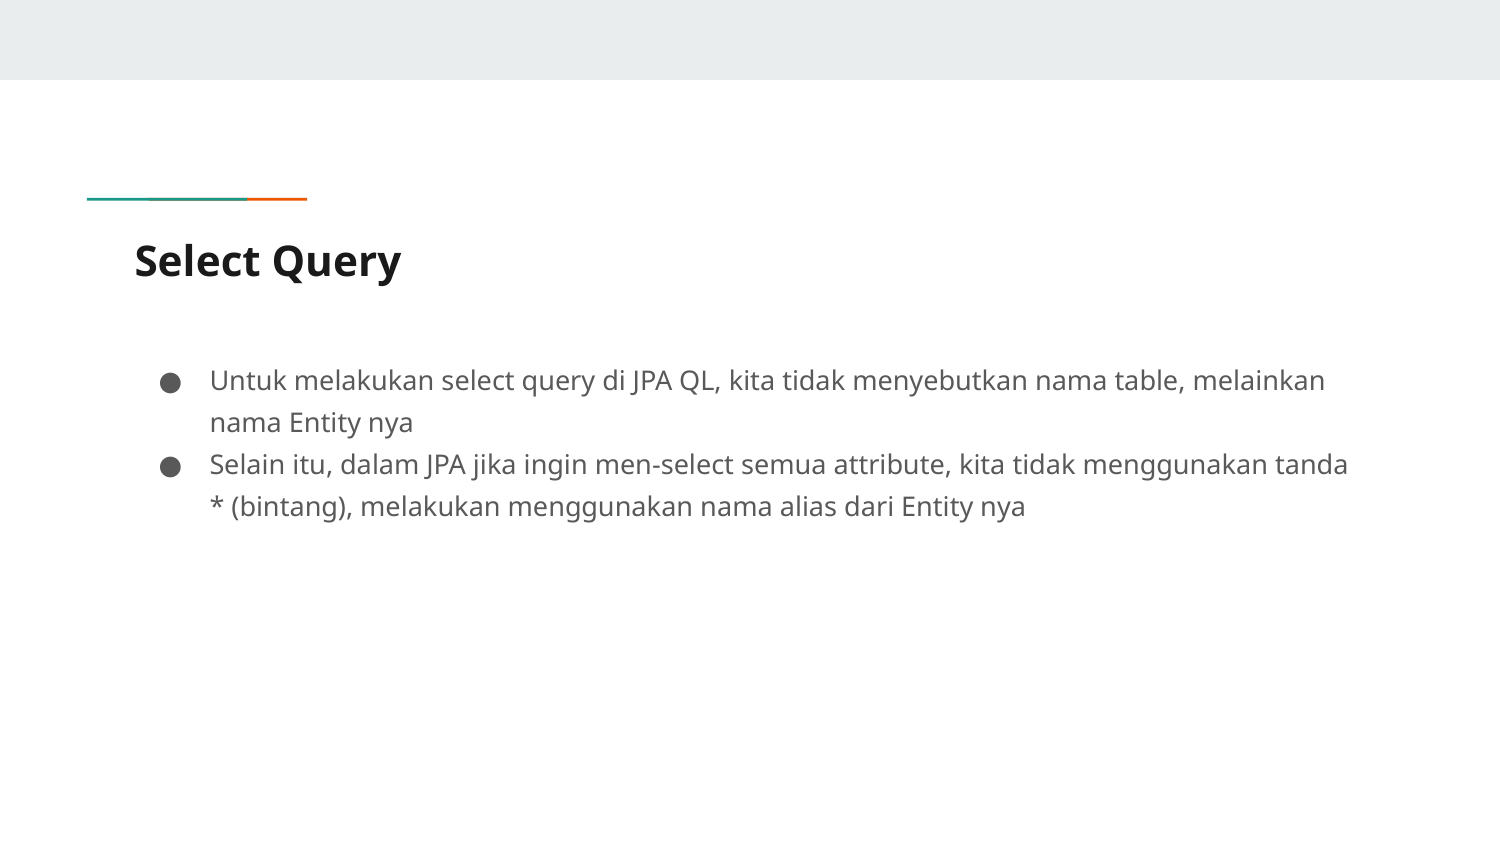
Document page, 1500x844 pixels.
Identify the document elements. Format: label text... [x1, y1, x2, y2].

title Select Query [119, 216, 1381, 305]
list Untuk melakukan select query di JPA QL, kita tidak menyebutkan nama table, melainkan nama Entity nya Selain itu, dalam JPA jika ingin men-select semua attribute, kita tidak menggunakan tanda * (bintang), melakukan menggunakan nama alias dari Entity nya [119, 341, 1381, 712]
